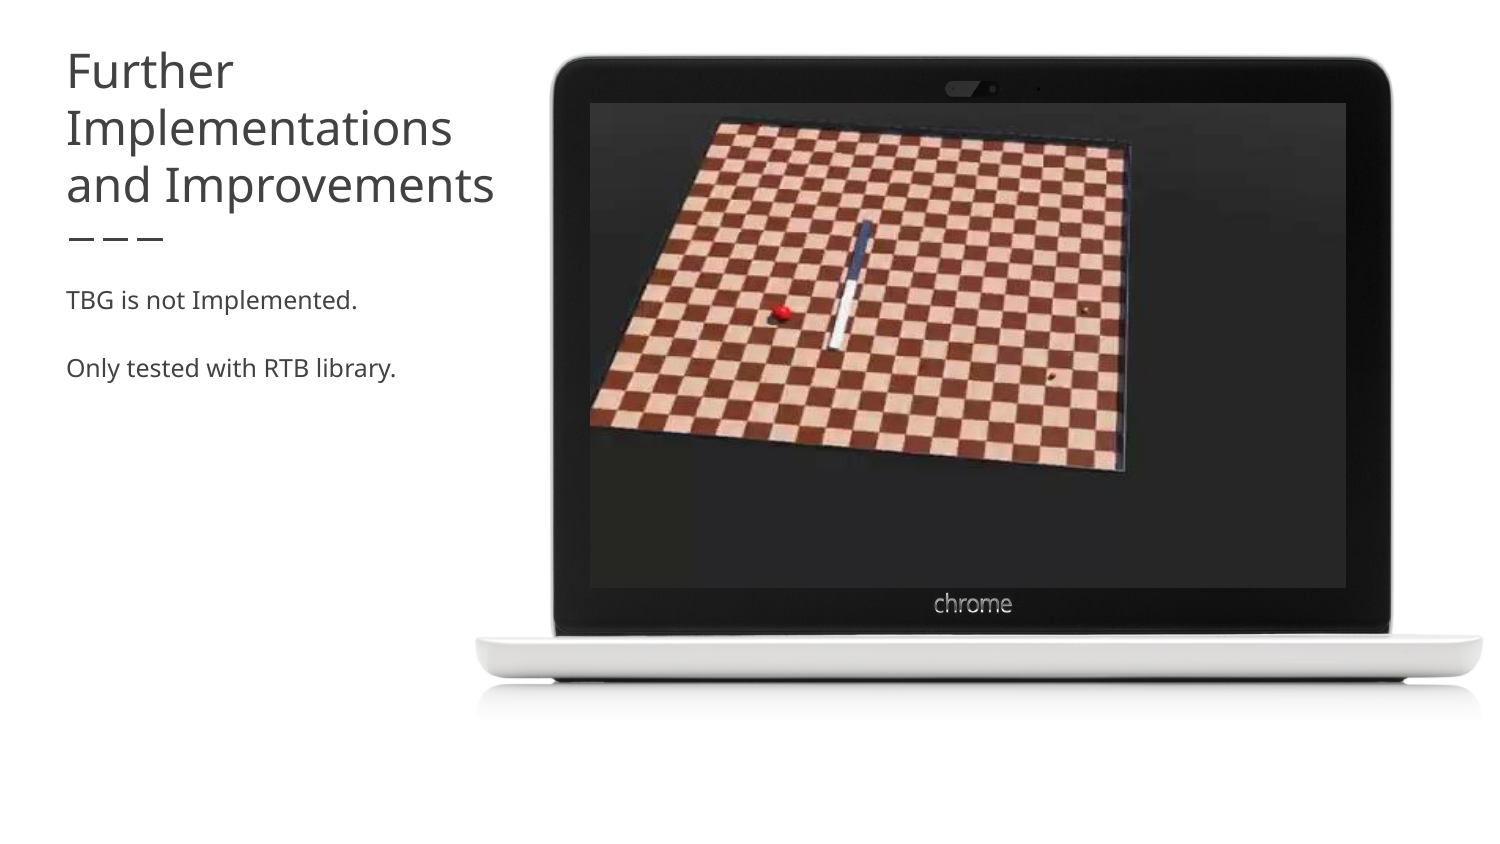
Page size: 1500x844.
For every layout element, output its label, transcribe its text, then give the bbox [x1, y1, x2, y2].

picture [473, 51, 1484, 722]
list TBG is not Implemented. Only tested with RTB library. [51, 265, 512, 750]
title Further Implementations and Improvements [51, 103, 468, 228]
